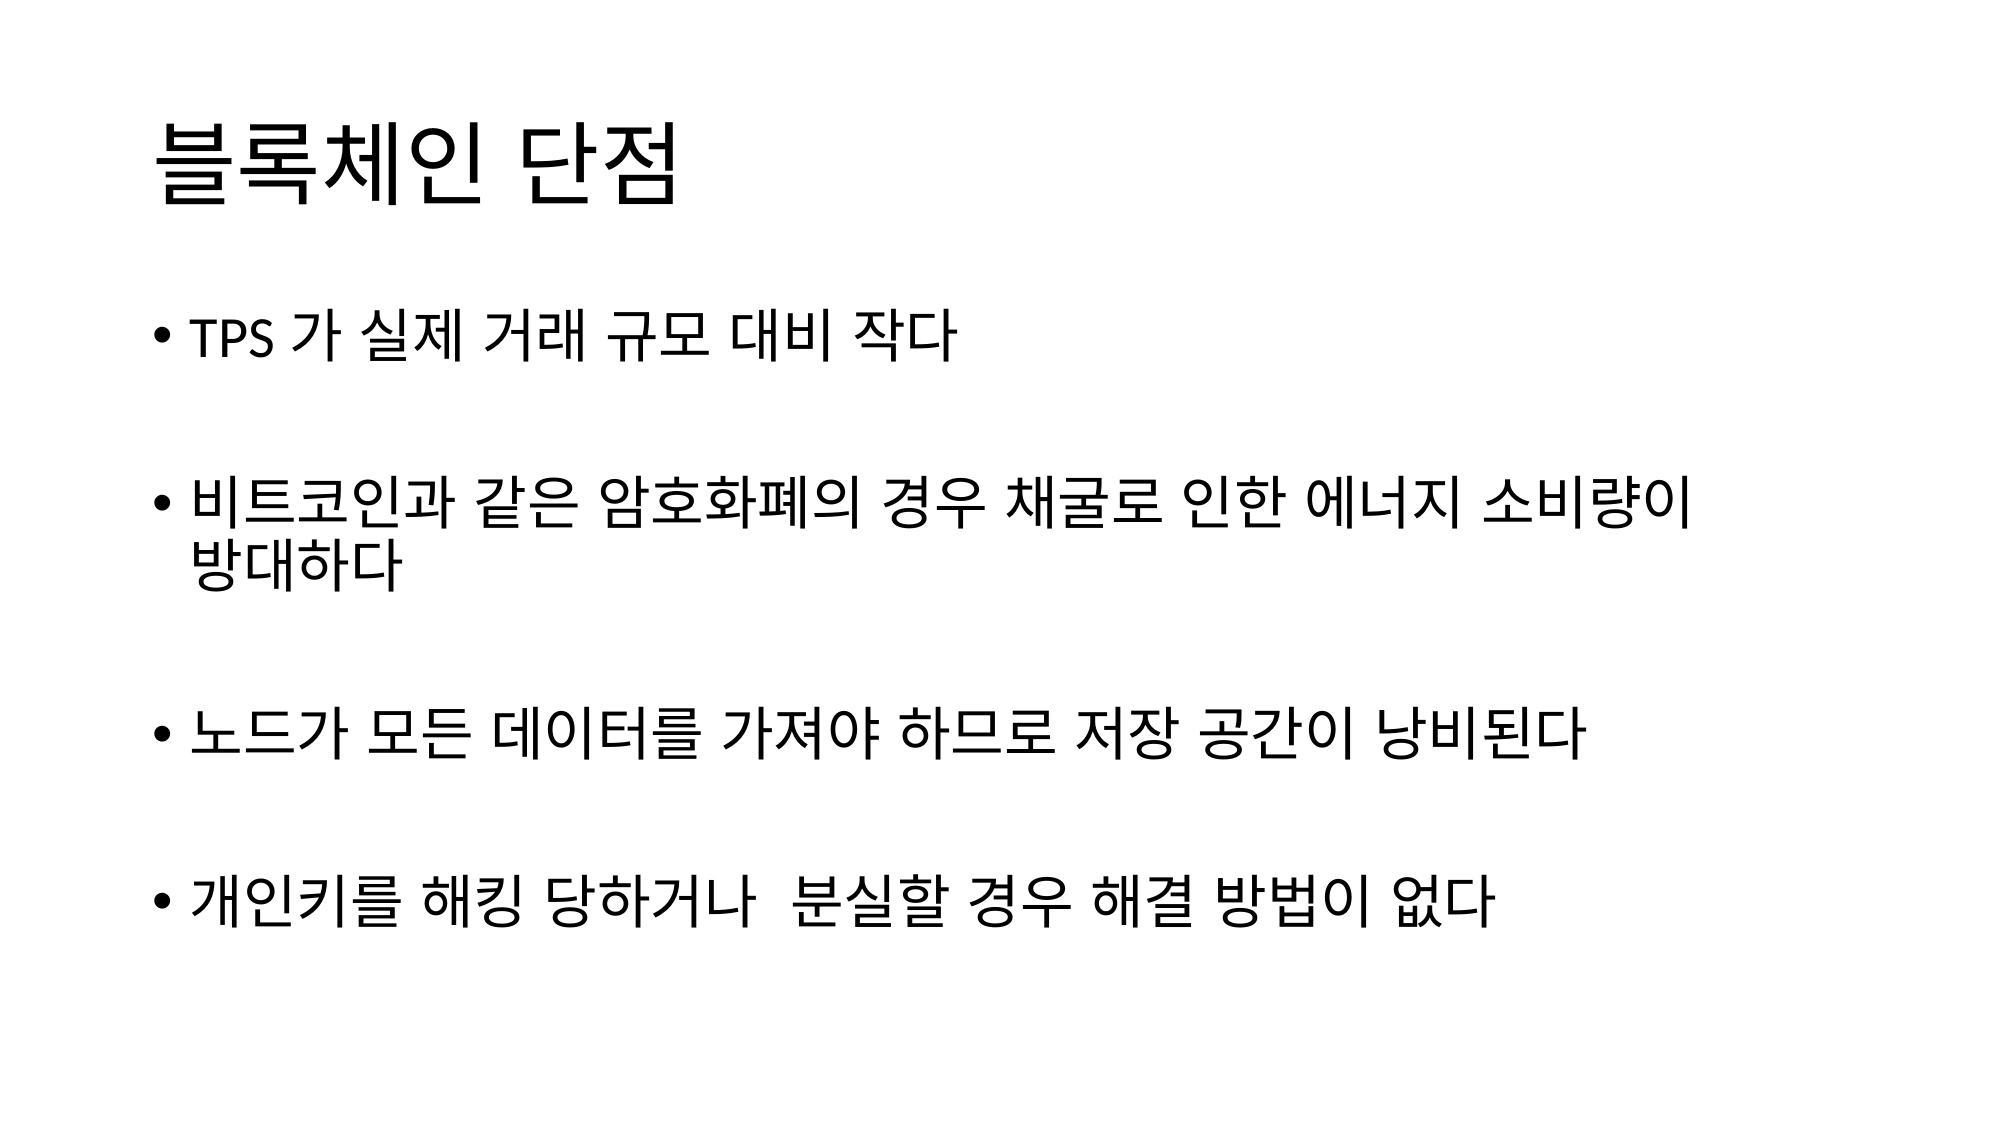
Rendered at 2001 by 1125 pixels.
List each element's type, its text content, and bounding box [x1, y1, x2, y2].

title 블록체인 단점 [137, 59, 1863, 278]
list TPS가 실제 거래 규모 대비 작다 비트코인과 같은 암호화폐의 경우 채굴로 인한 에너지 소비량이 방대하다 노드가 모든 데이터를 가져야 하므로 저장 공간이 낭비된다 개인키를 해킹 당하거나 분실할 경우 해결 방법이 없다 [137, 299, 1863, 1014]
